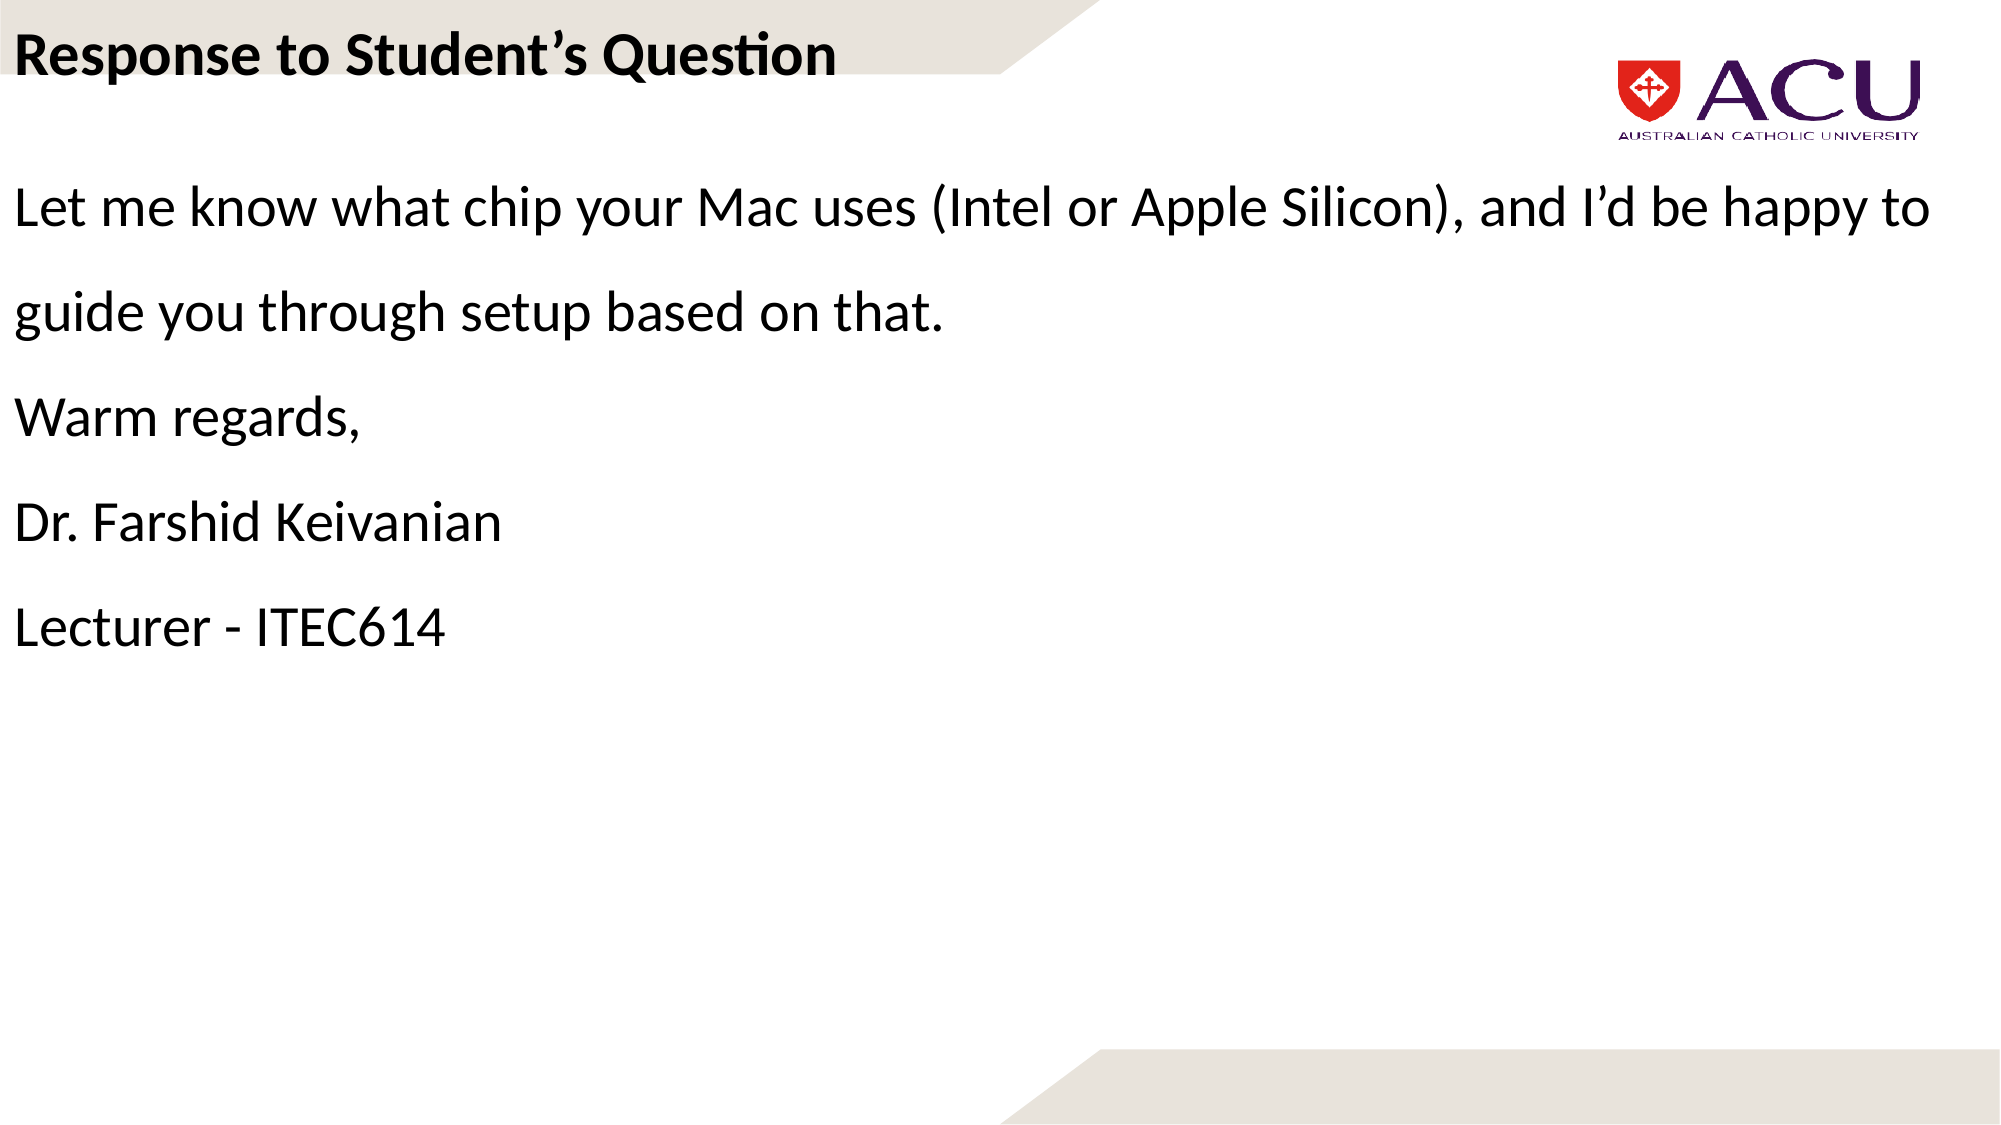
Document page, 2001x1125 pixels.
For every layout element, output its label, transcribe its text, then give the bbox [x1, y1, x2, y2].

text_box Let me know what chip your Mac uses (Intel or Apple Silicon), and I’d be happy to guide you through setup based on that. Warm regards, Dr. Farshid Keivanian Lecturer - ITEC614 [0, 125, 2000, 666]
text_box Response to Student’s Question [0, 0, 2000, 96]
picture [1618, 96, 1920, 125]
